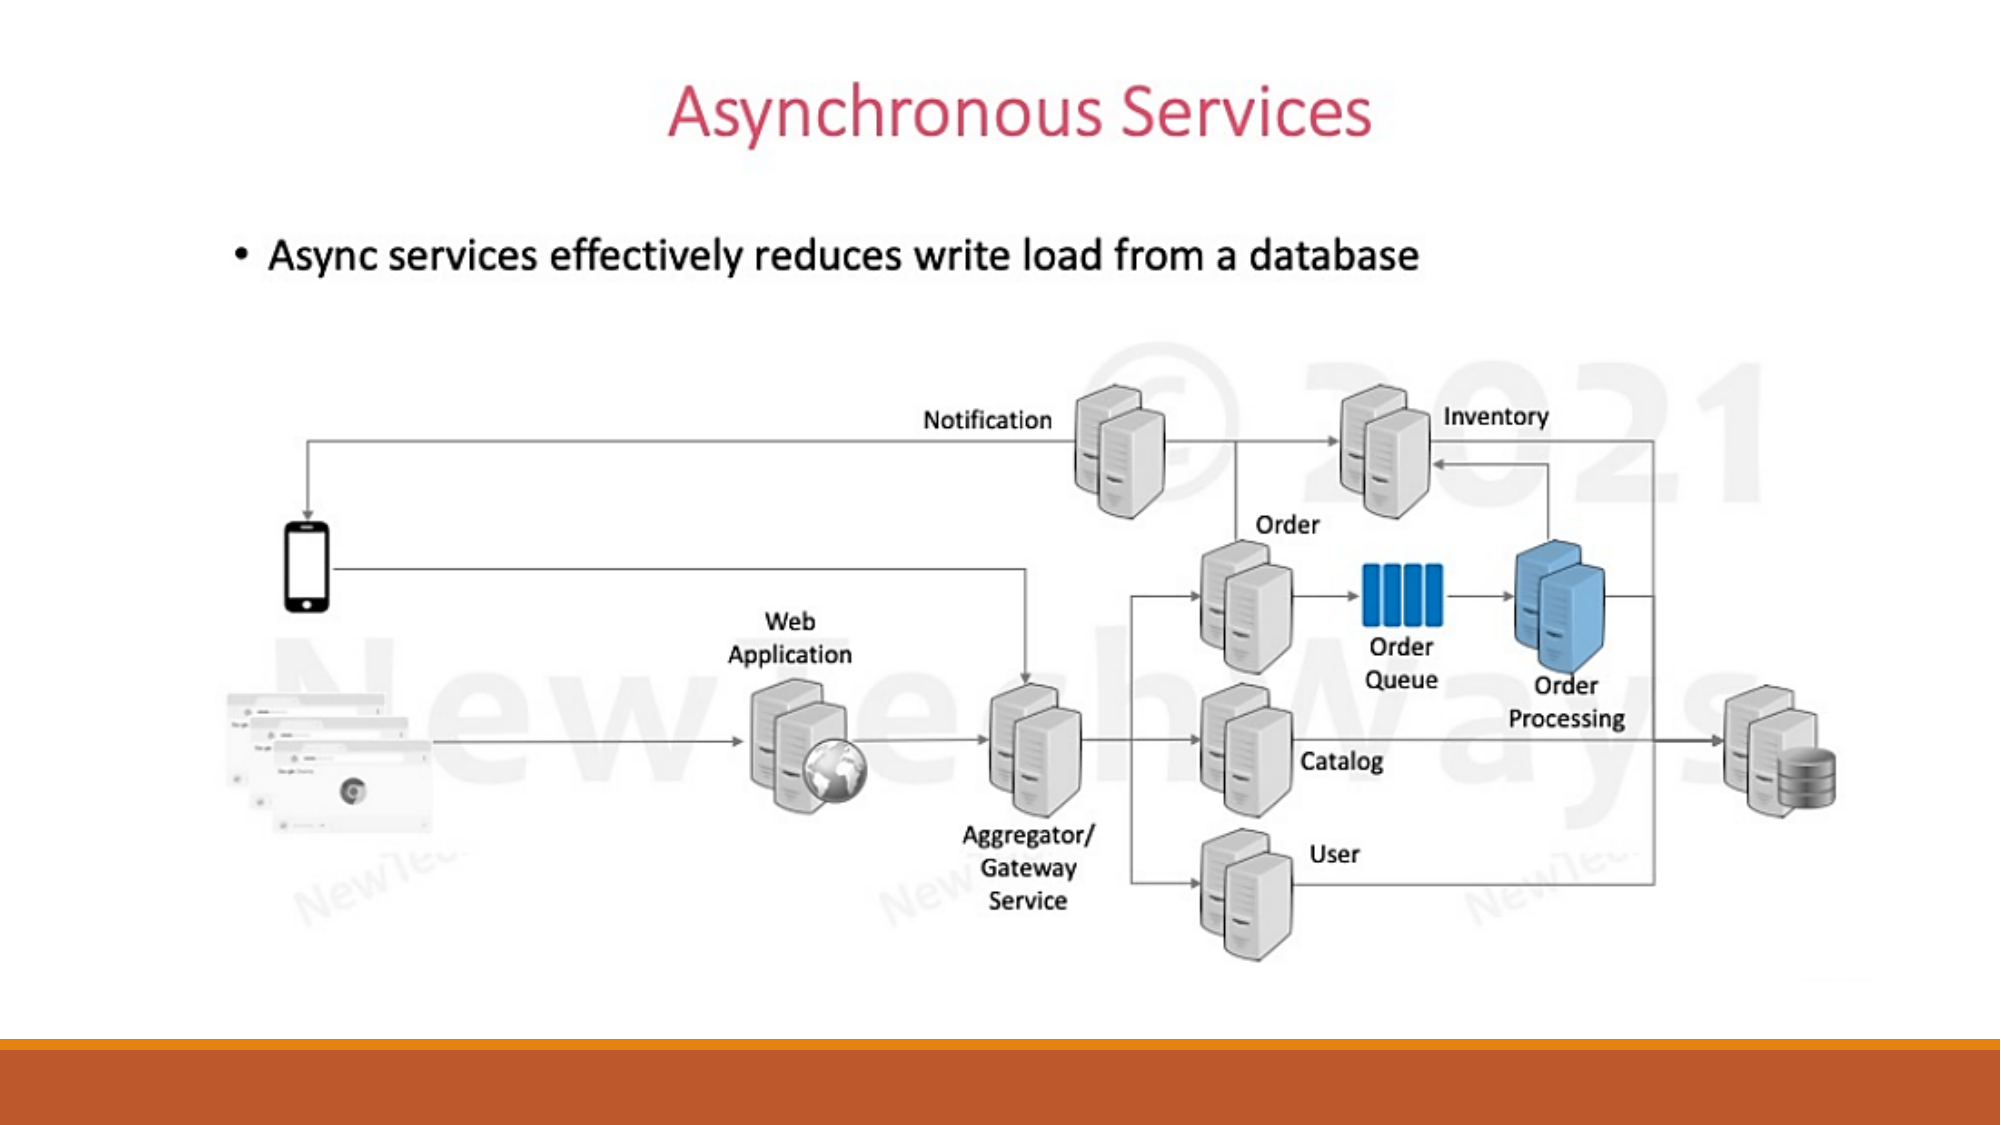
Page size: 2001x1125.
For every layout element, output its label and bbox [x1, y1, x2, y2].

picture [183, 59, 1889, 982]
